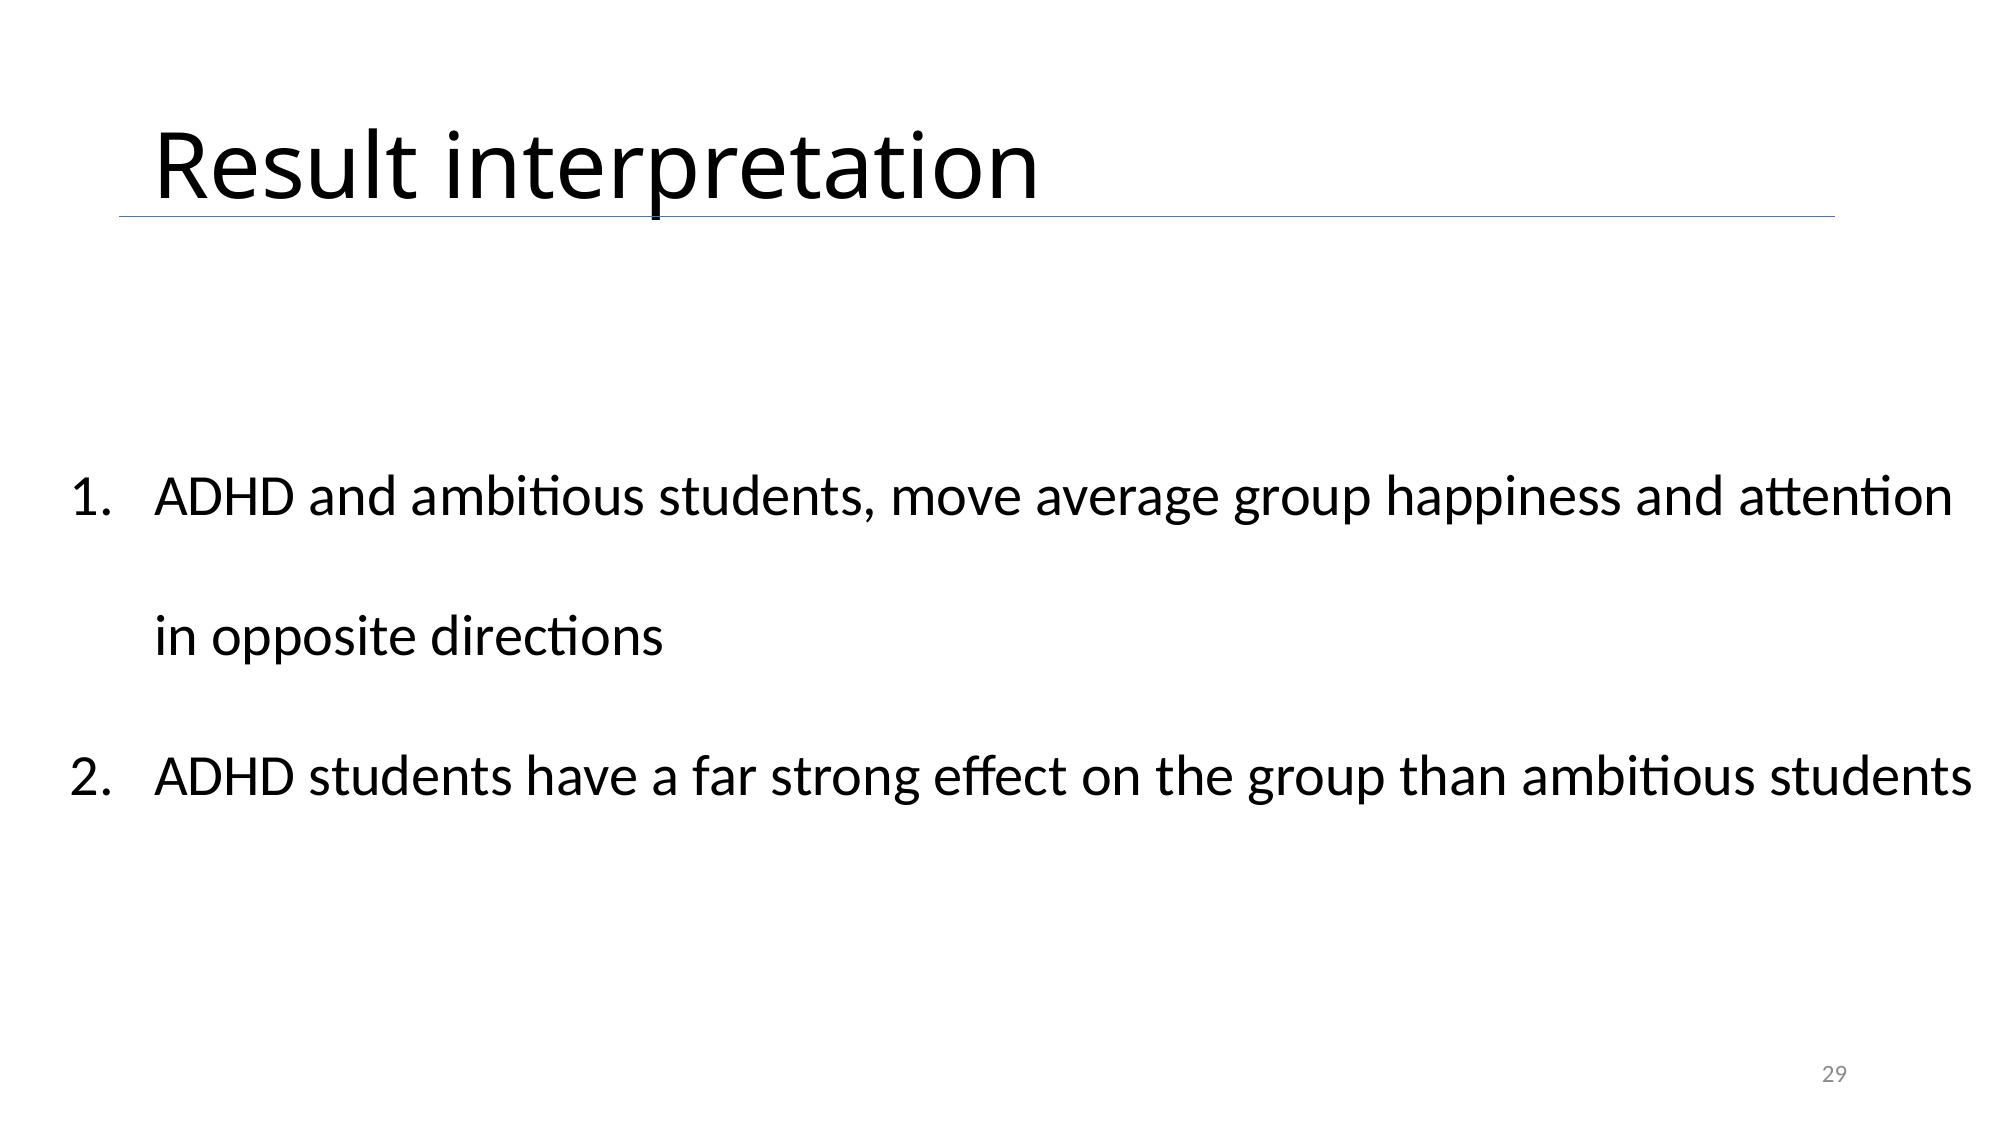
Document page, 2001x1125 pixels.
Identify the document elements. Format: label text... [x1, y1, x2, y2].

text_box ADHD and ambitious students, move average group happiness and attention in opposite directions ADHD students have a far strong effect on the group than ambitious students [54, 379, 1989, 955]
slide_number 28 [1412, 1042, 1863, 1103]
text_box Result interpretation [137, 59, 1863, 278]
